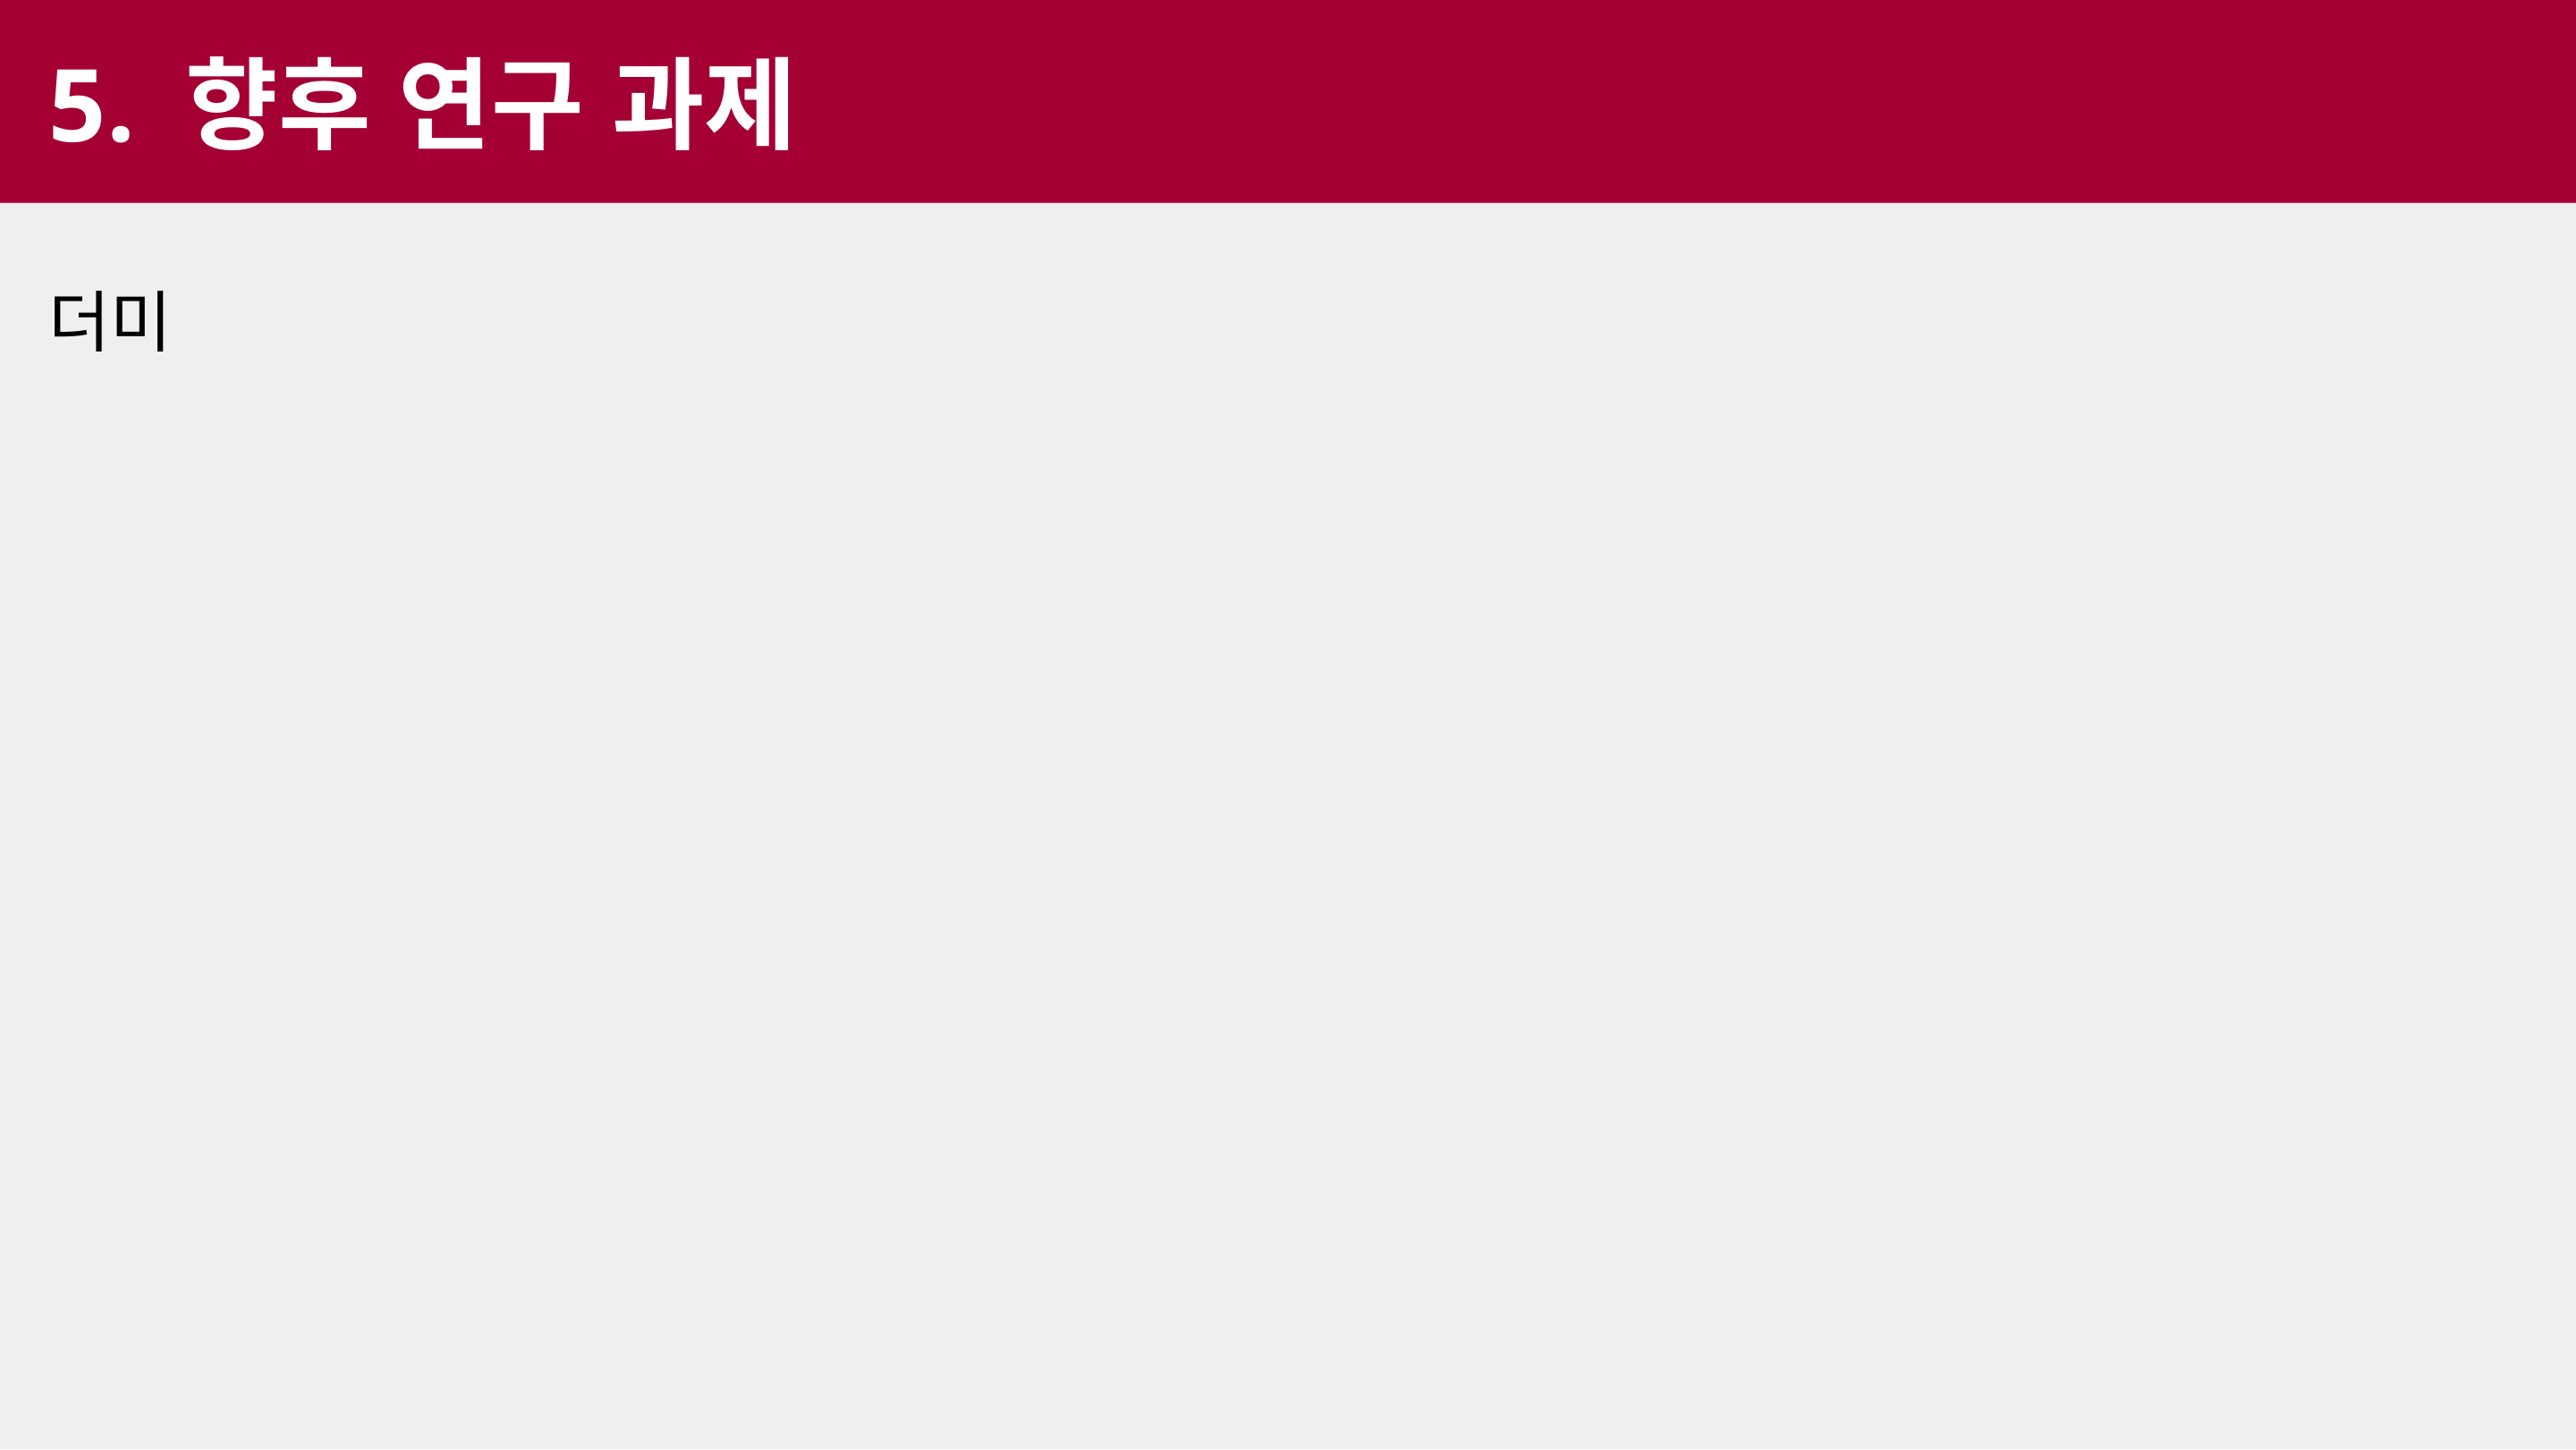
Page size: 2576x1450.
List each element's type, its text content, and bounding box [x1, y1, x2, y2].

text_box 5. 향후 연구 과제 [36, 35, 2118, 169]
text_box 더미 [36, 232, 2466, 367]
picture [0, 0, 2576, 1449]
